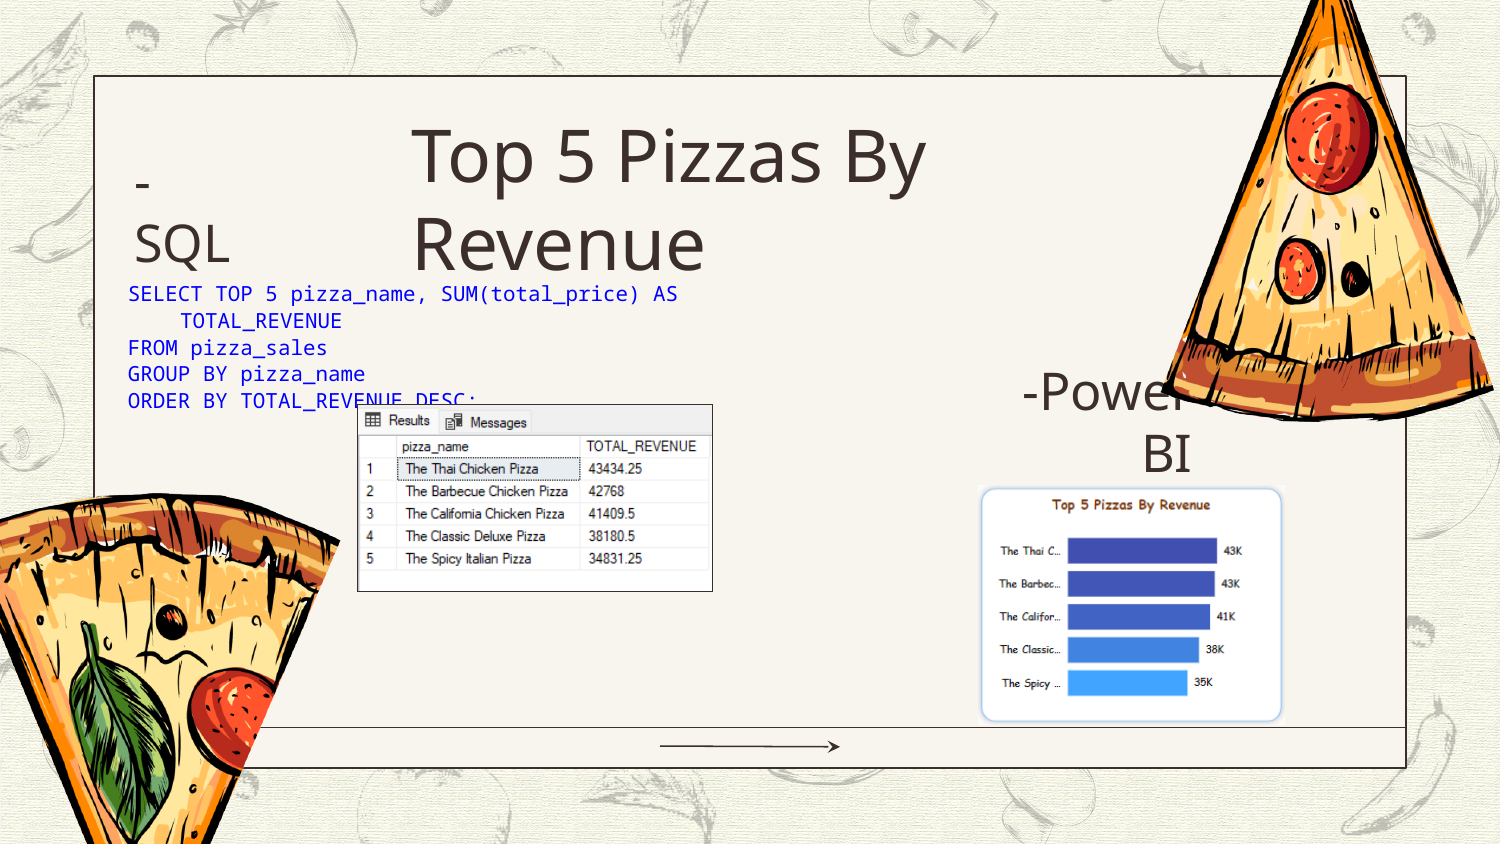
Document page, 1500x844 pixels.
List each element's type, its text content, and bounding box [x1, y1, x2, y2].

picture [0, 0, 1500, 844]
title Top 5 Pizzas By Revenue [396, 94, 1080, 187]
subtitle -Power BI [964, 412, 1208, 498]
subtitle -SQL [119, 202, 256, 264]
subtitle SELECT TOP 5 pizza_name, SUM(total_price) AS TOTAL_REVENUE FROM pizza_sales GROUP BY pizza_name ORDER BY TOTAL_REVENUE DESC; [89, 264, 818, 387]
